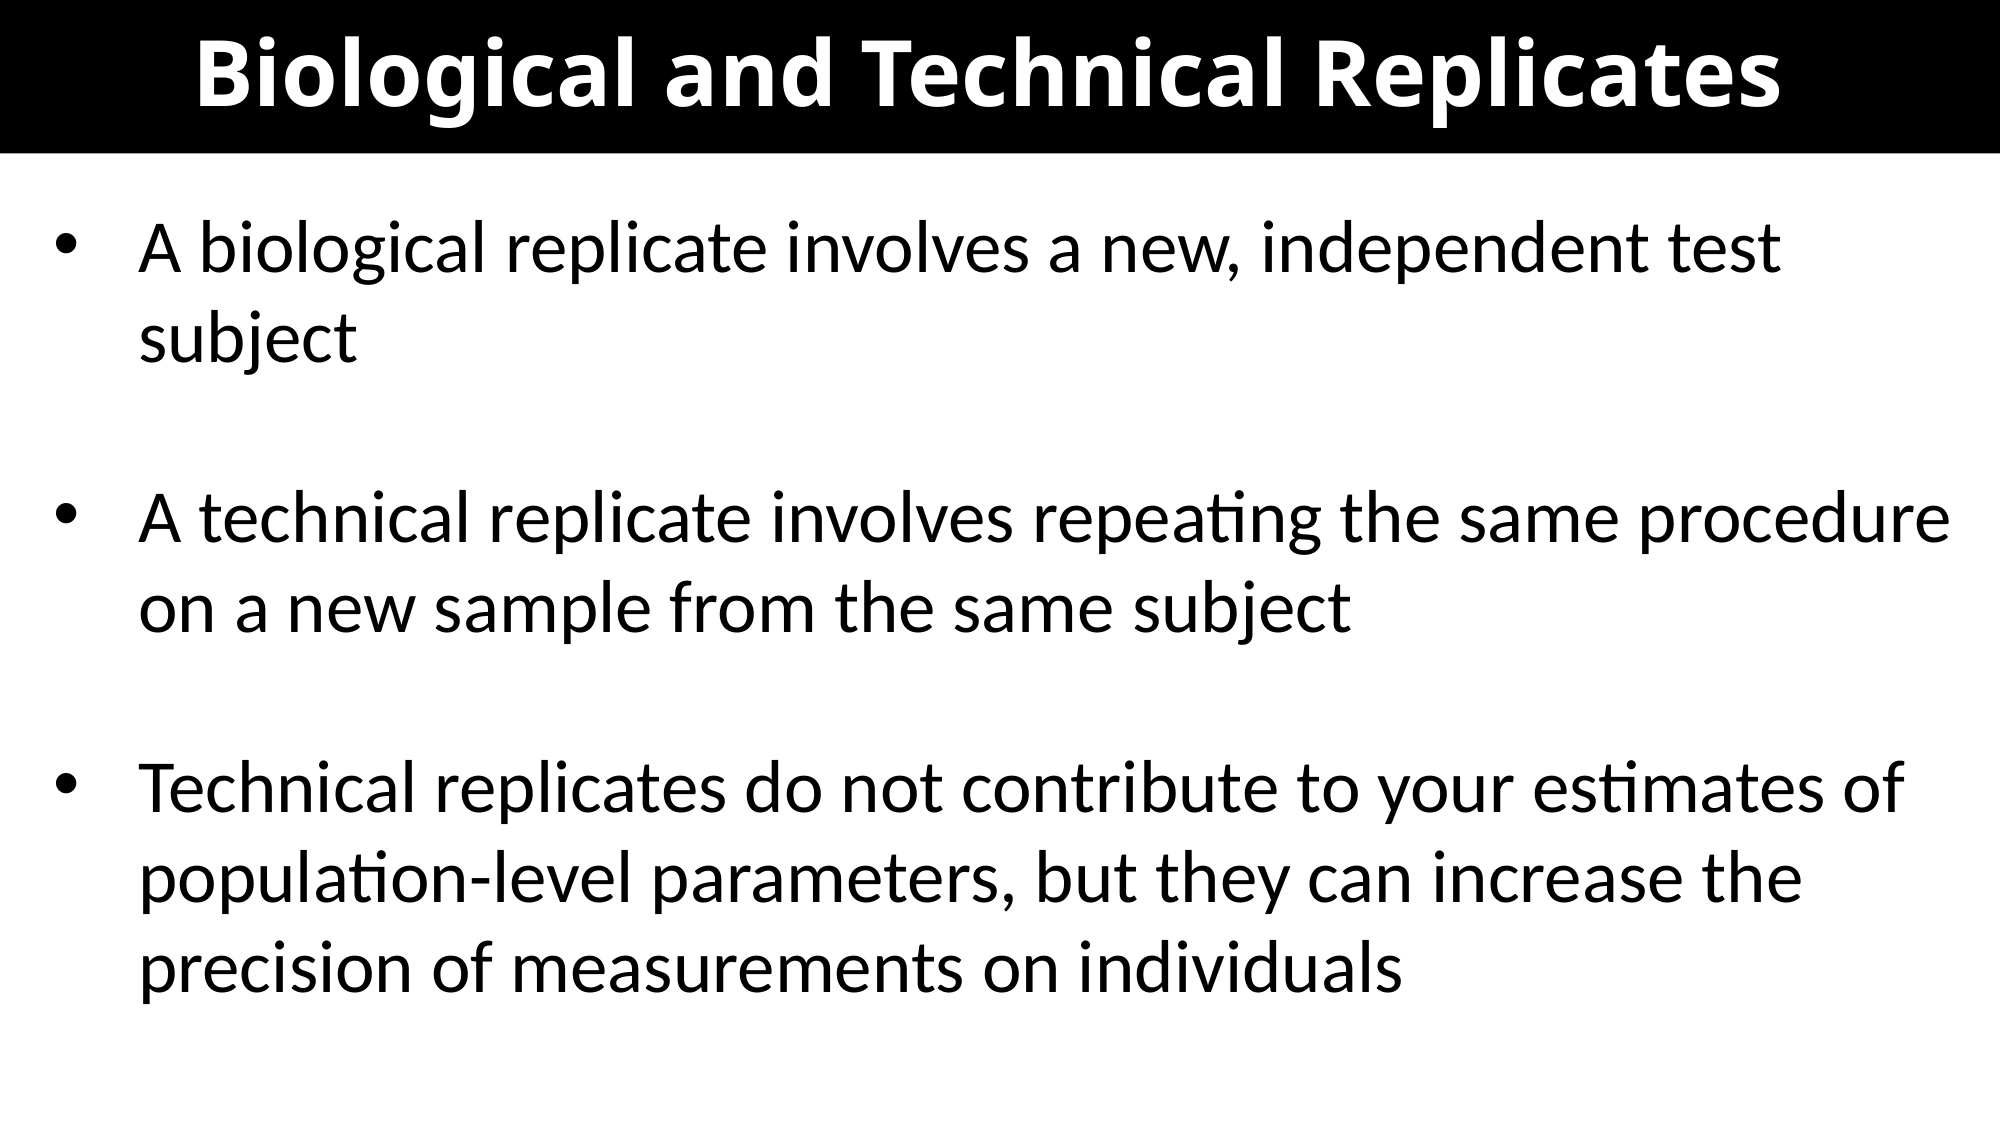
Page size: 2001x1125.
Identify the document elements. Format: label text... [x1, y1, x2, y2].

text_box A biological replicate involves a new, independent test subject A technical replicate involves repeating the same procedure on a new sample from the same subject Technical replicates do not contribute to your estimates of population-level parameters, but they can increase the precision of measurements on individuals [38, 190, 1973, 1016]
title Biological and Technical Replicates [0, 0, 2000, 154]
